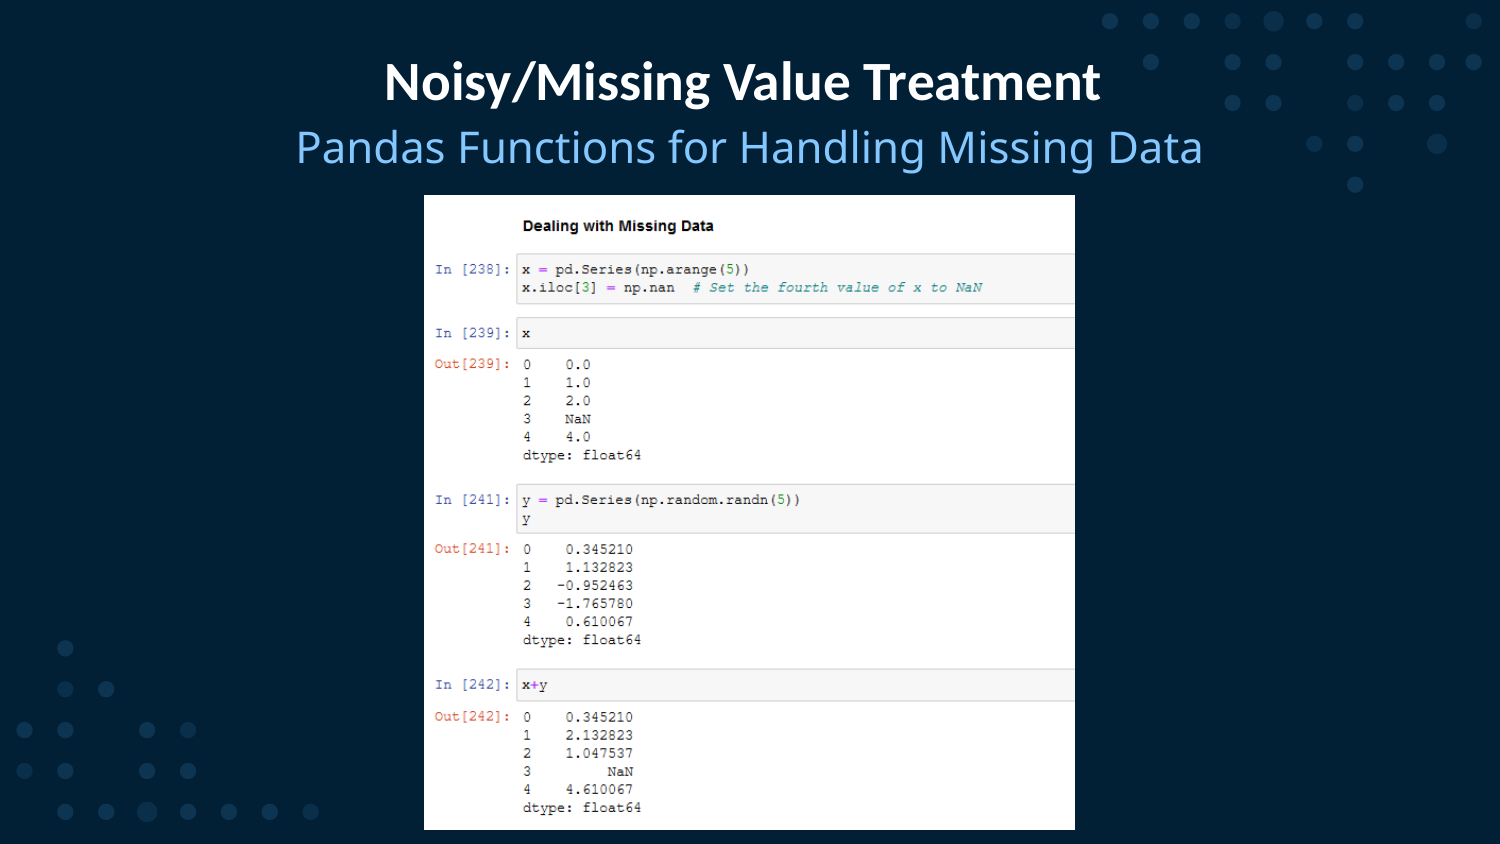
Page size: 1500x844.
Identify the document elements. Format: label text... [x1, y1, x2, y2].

title Noisy/Missing Value Treatment [103, 44, 1397, 120]
list Pandas Functions for Handling Missing Data [103, 120, 1397, 196]
picture [424, 194, 1076, 830]
